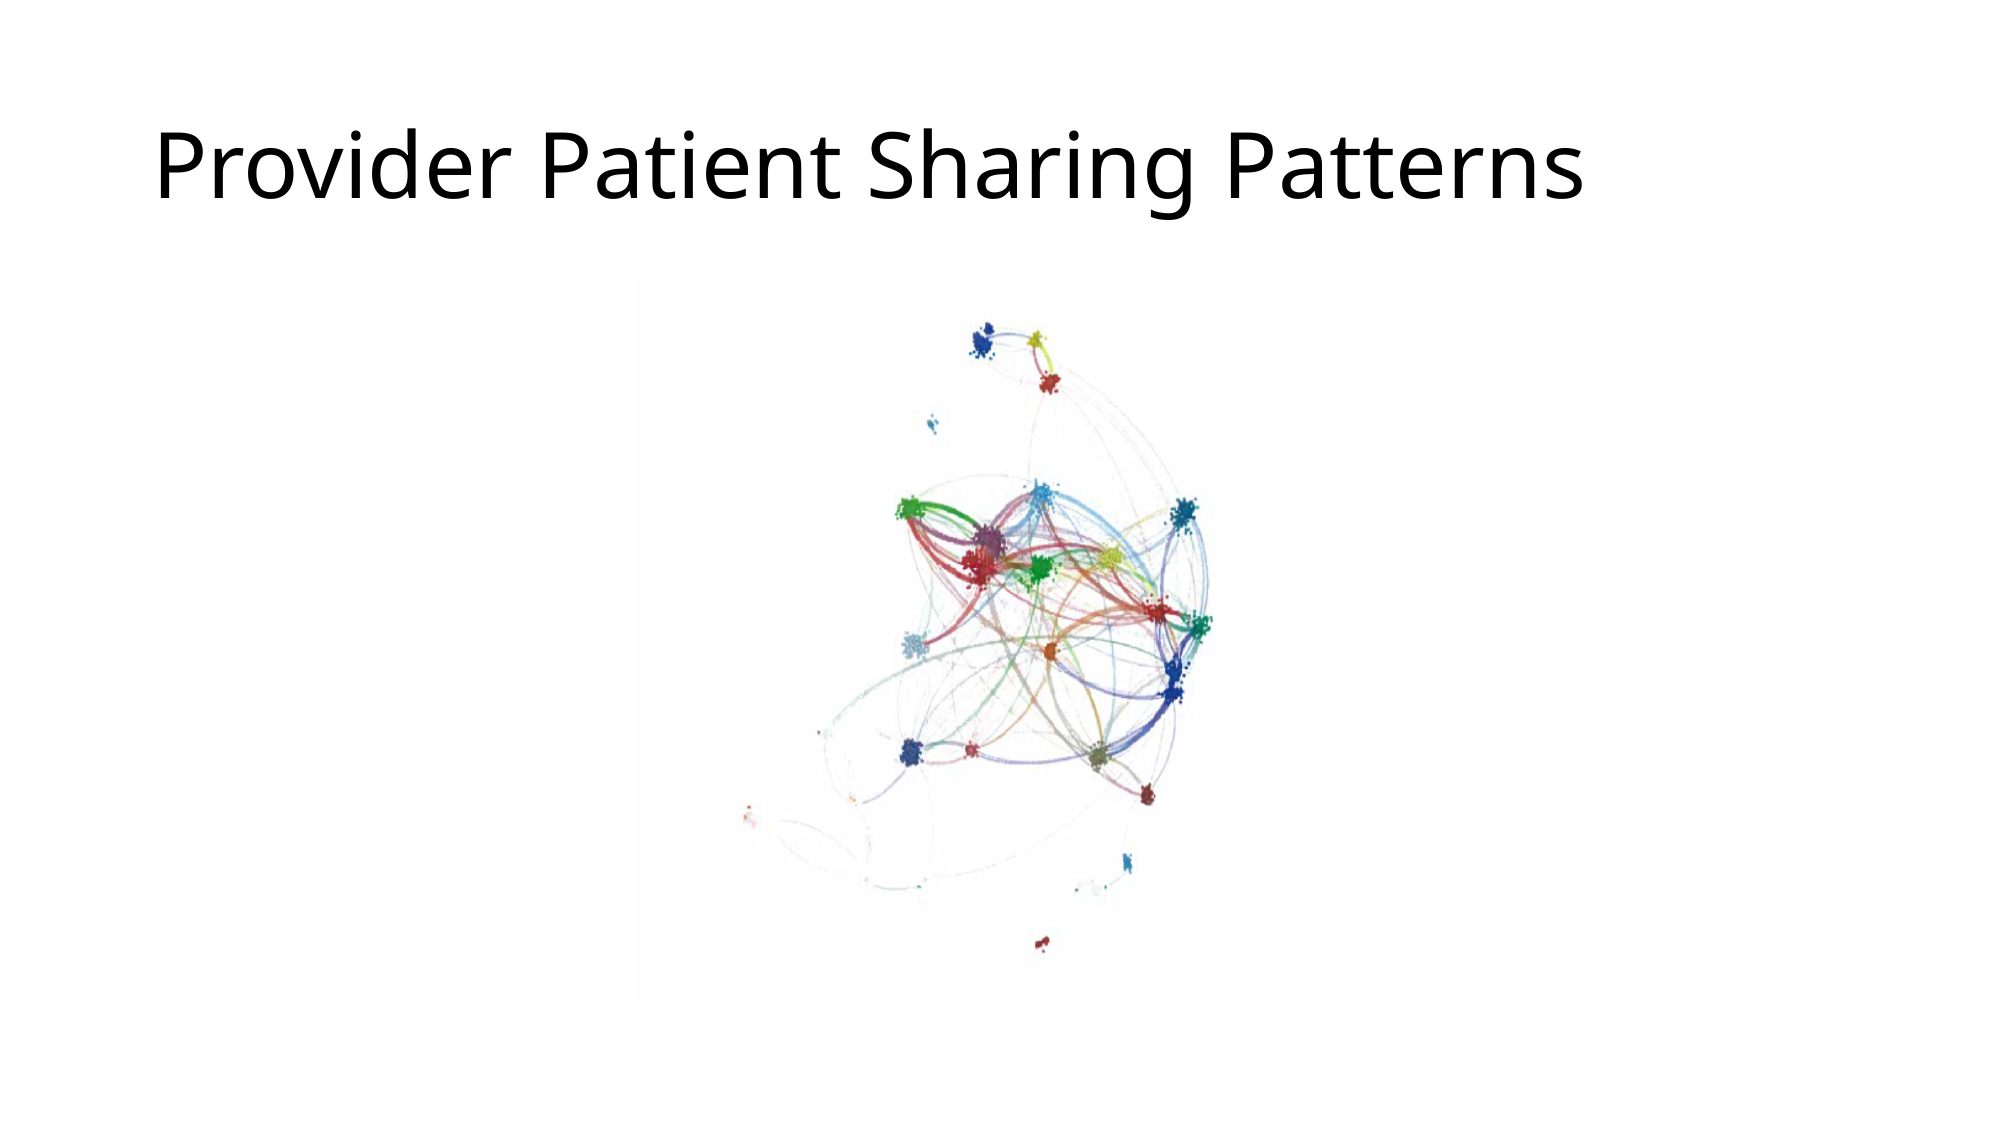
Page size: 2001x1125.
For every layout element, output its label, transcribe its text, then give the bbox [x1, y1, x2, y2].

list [614, 296, 1344, 988]
title Provider Patient Sharing Patterns [137, 59, 1863, 278]
